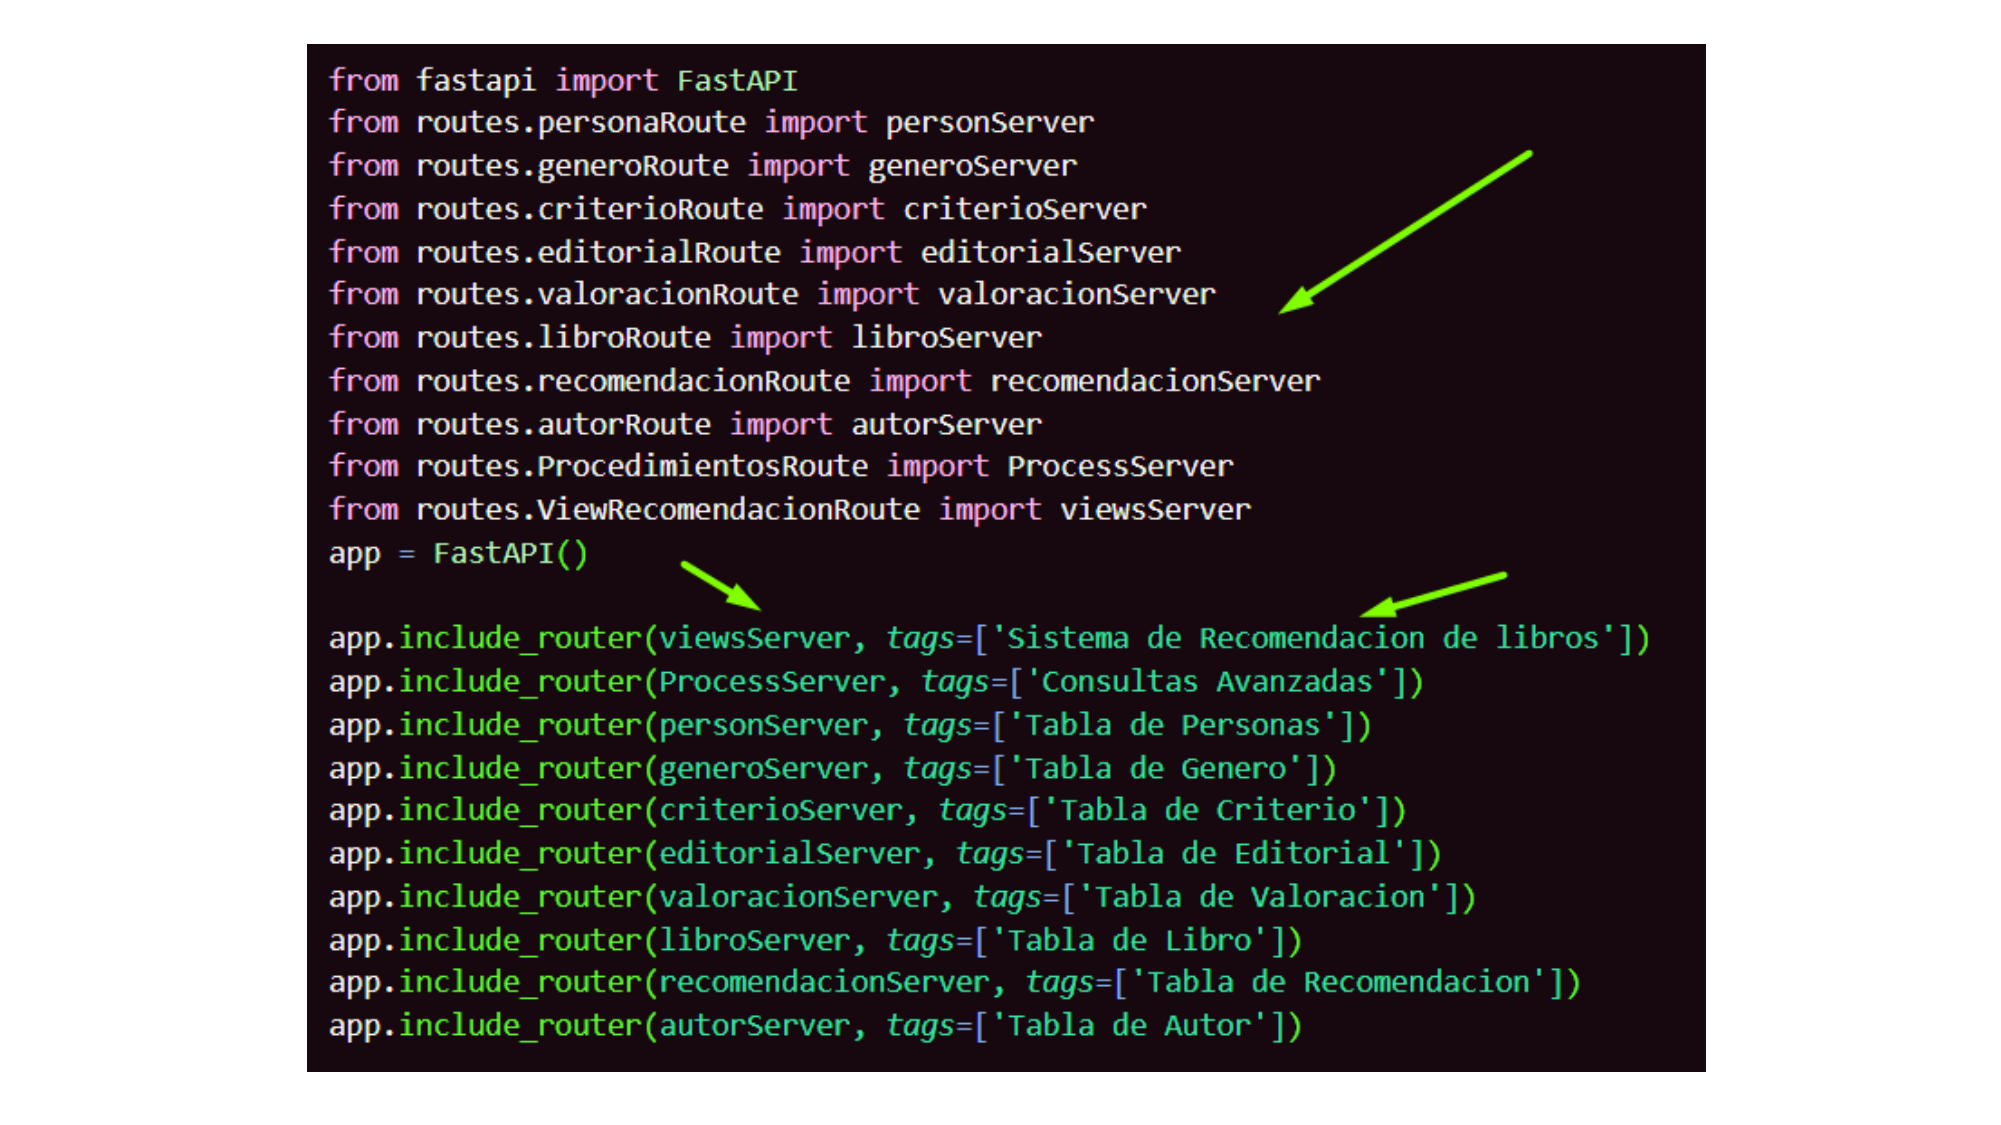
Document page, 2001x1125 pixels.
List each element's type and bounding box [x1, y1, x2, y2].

picture [307, 44, 1706, 1073]
